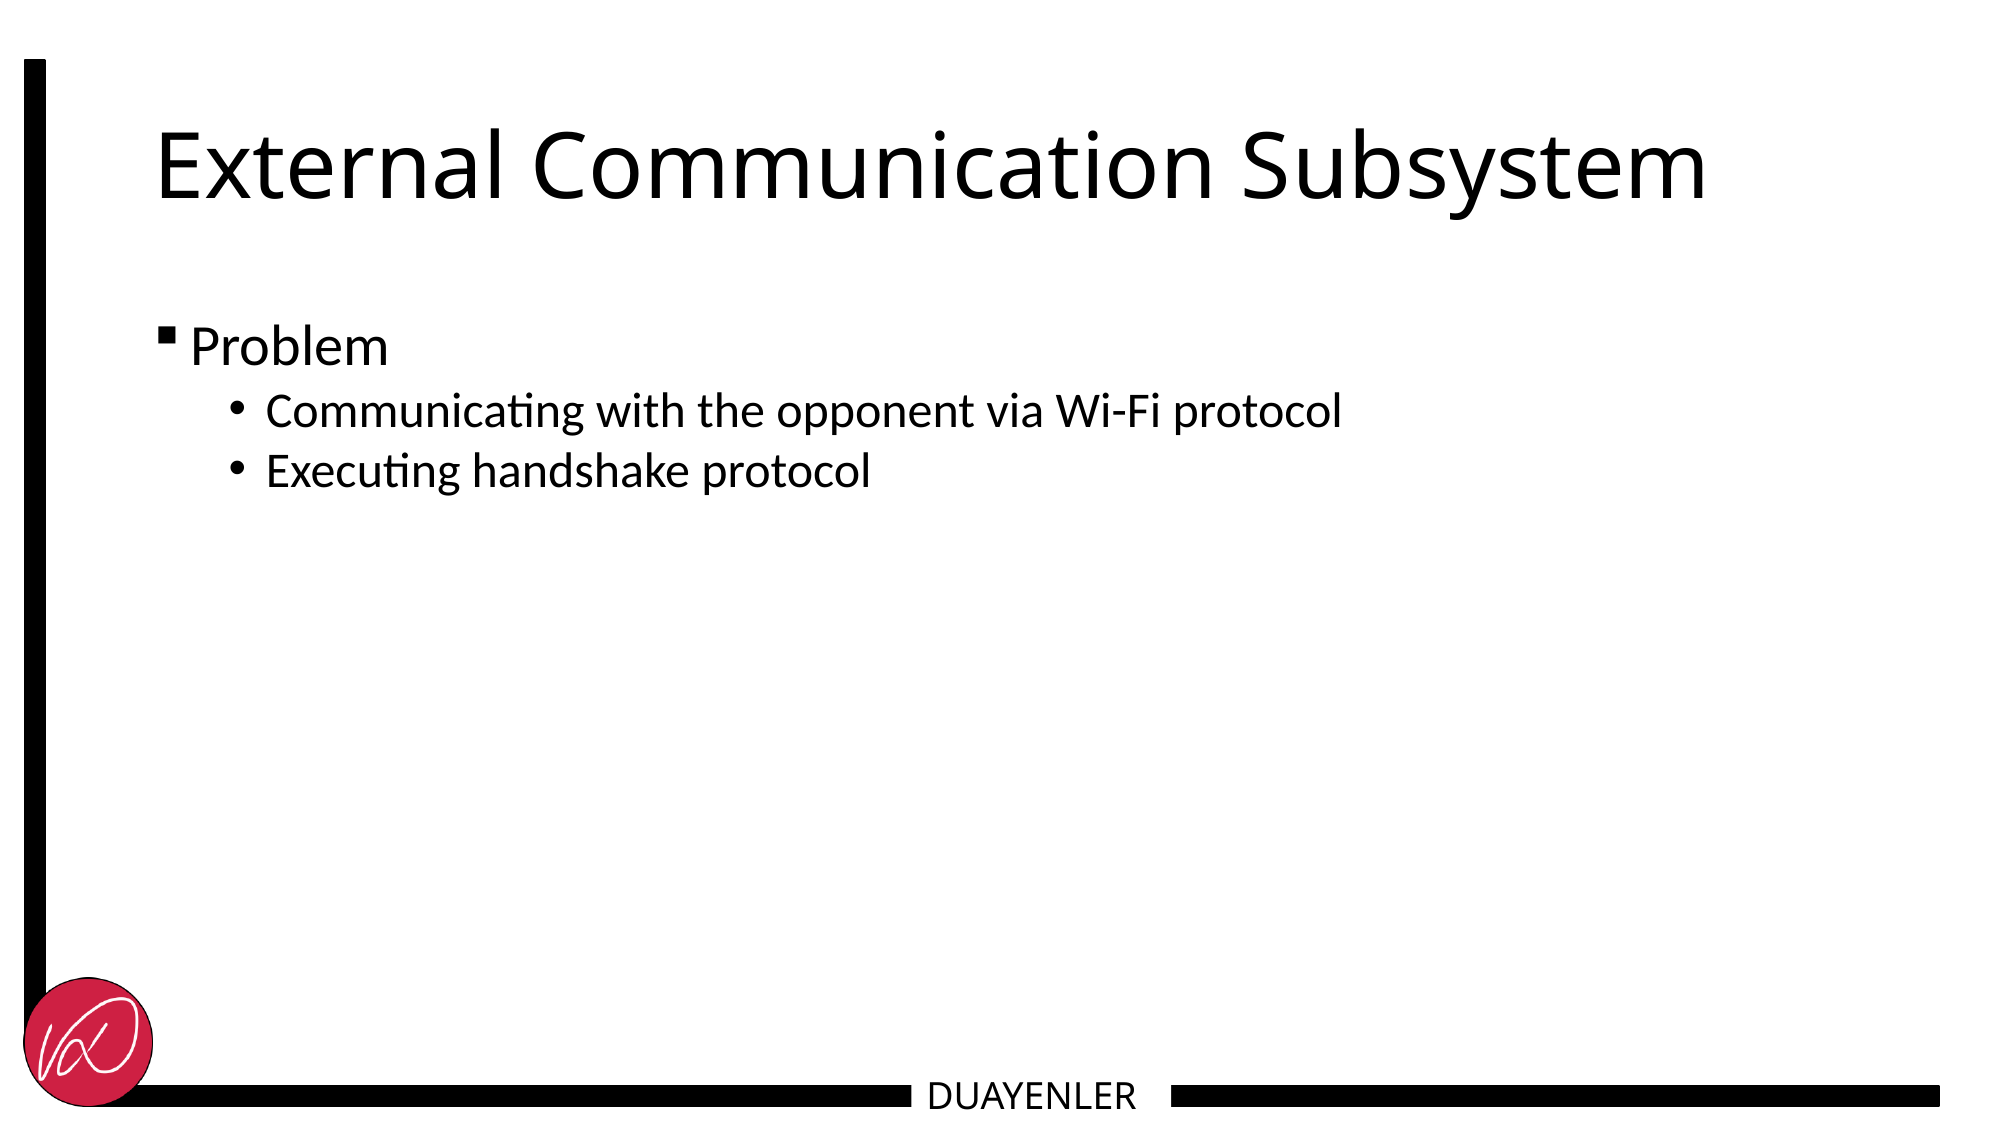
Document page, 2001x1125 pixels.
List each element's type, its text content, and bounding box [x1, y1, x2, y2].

text_box Problem Communicating with the opponent via Wi-Fi protocol Executing handshake protocol [138, 299, 1864, 1014]
text_box [153, 1085, 911, 1107]
picture [23, 977, 153, 1107]
text_box [24, 59, 46, 977]
text_box External Communication Subsystem [138, 60, 1864, 278]
text_box [1172, 1085, 1940, 1107]
text_box DUAYENLER [911, 1064, 1172, 1125]
